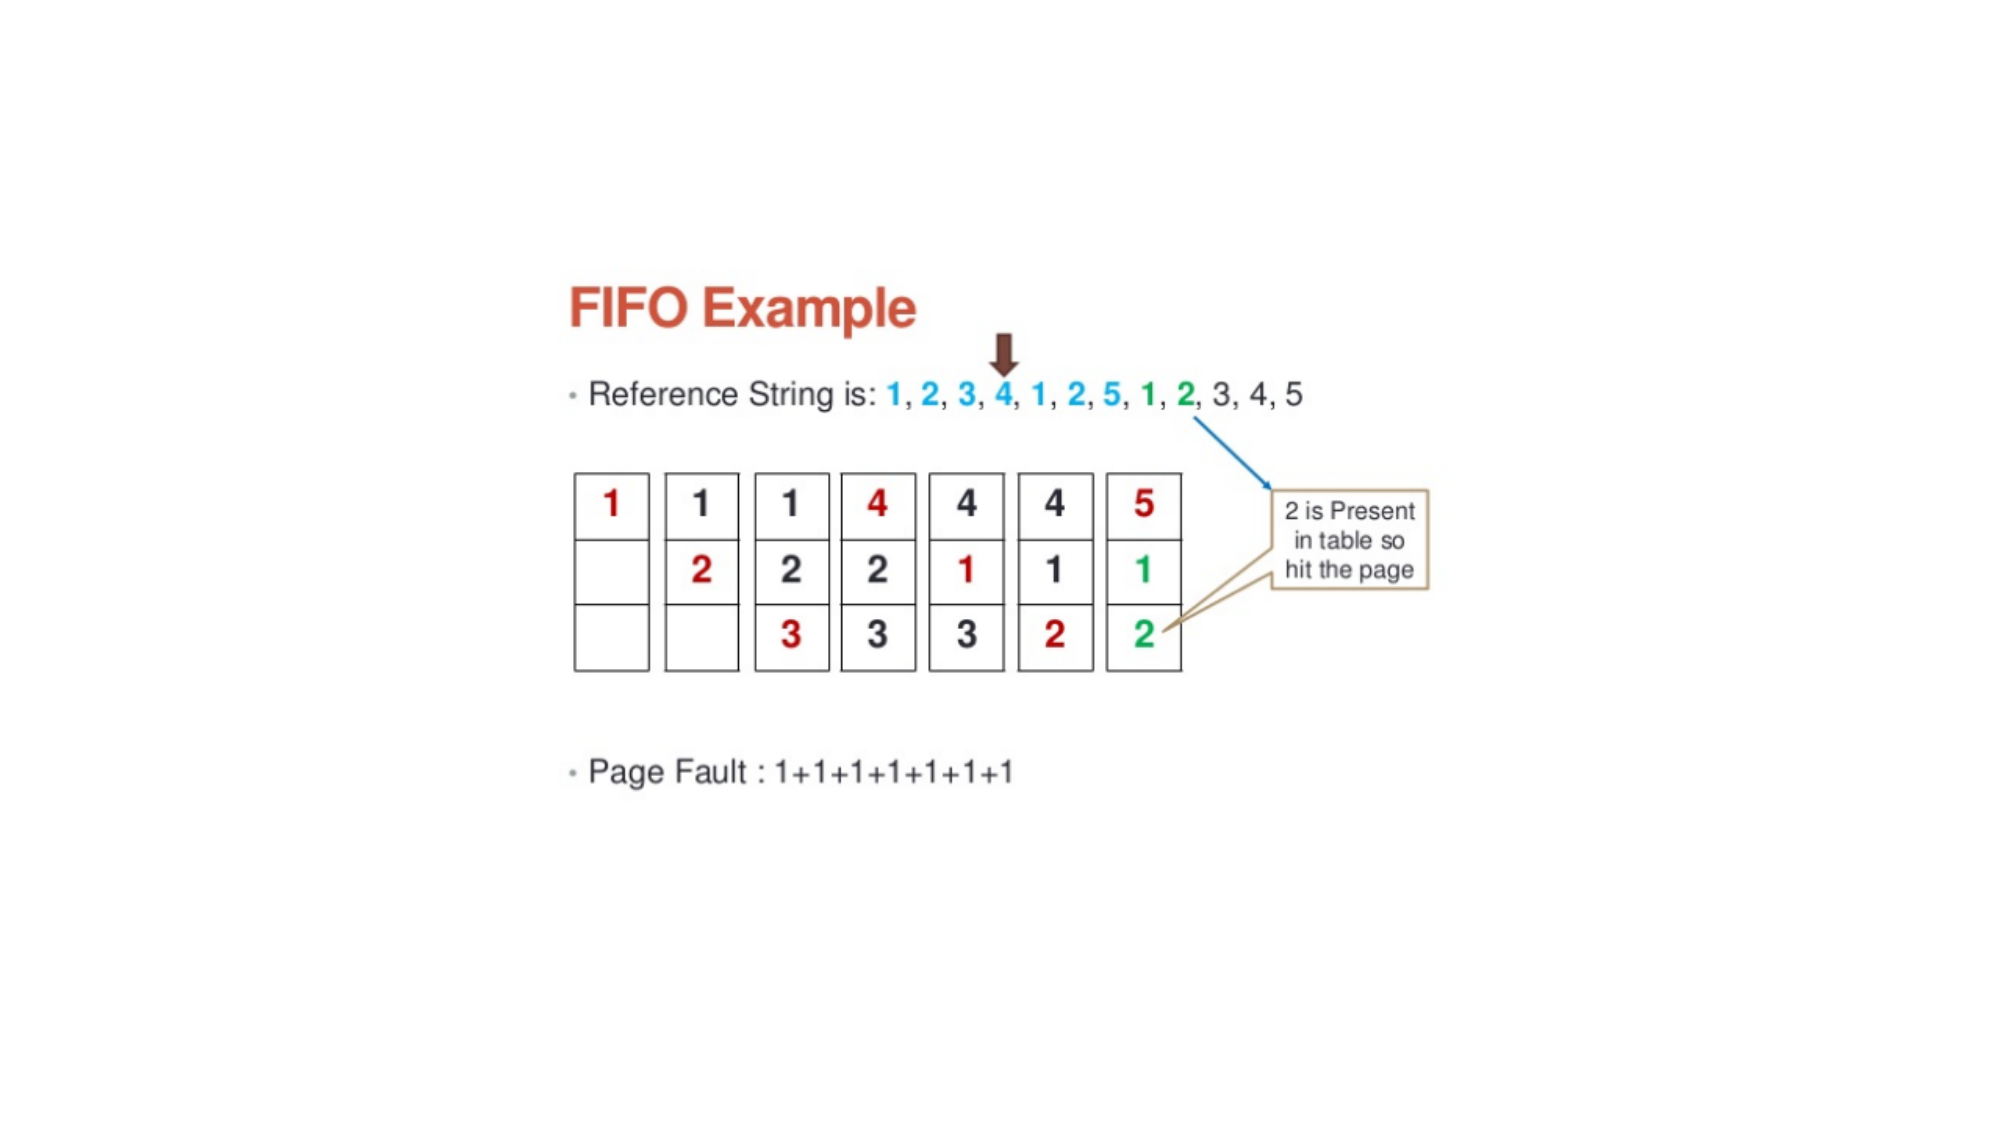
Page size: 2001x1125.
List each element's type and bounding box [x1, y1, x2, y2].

picture [544, 263, 1456, 862]
